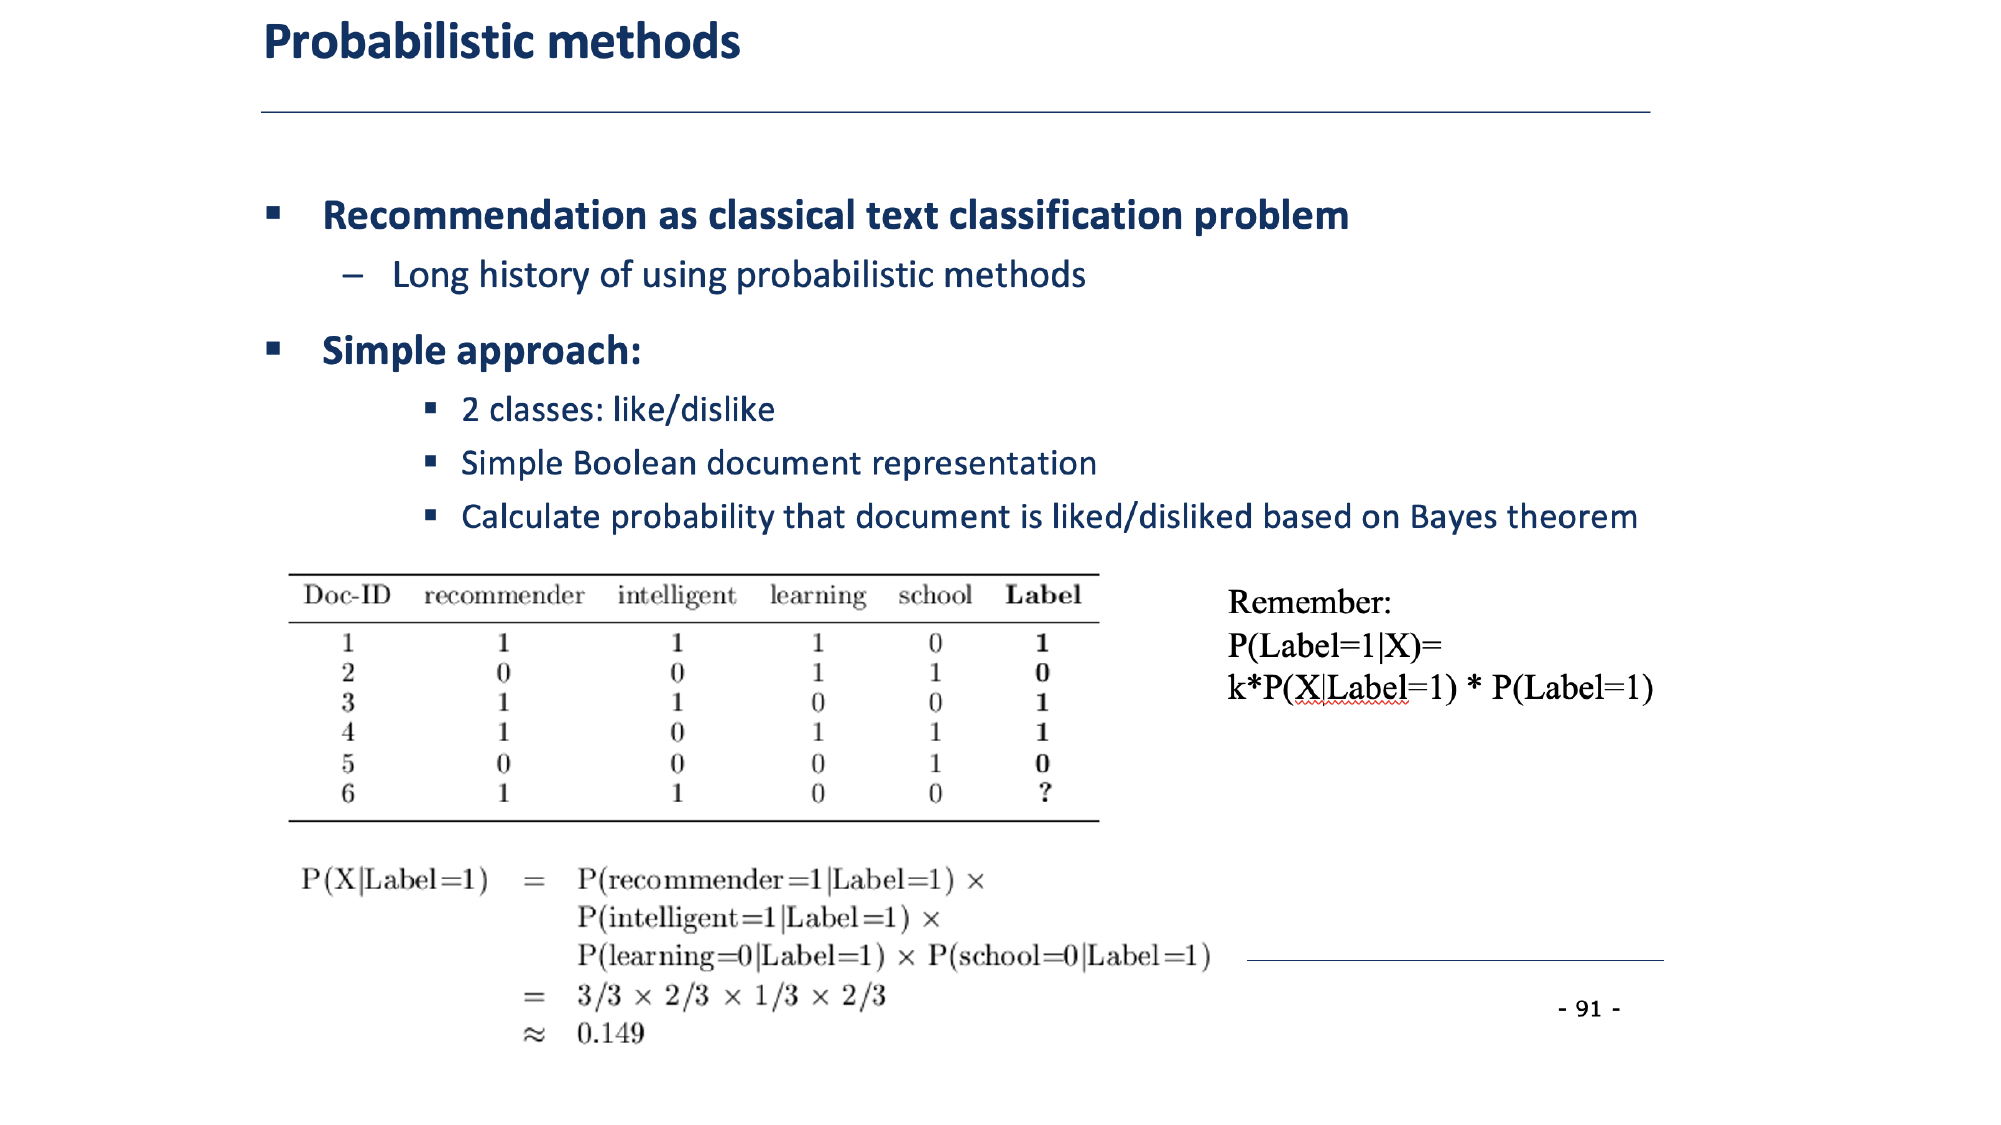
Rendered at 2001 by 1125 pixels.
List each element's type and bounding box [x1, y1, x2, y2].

picture [175, 0, 1742, 1083]
